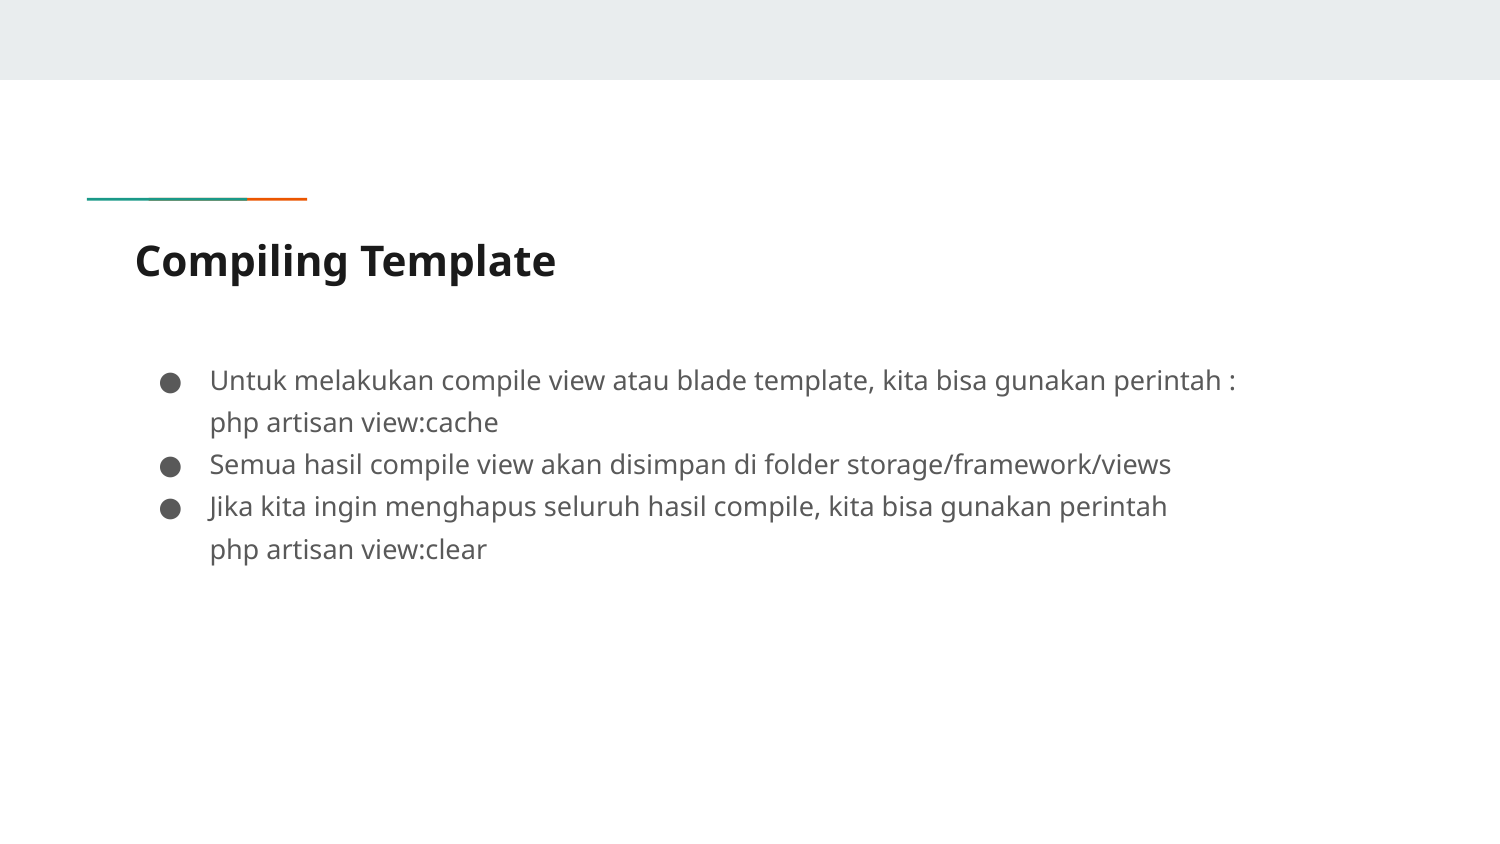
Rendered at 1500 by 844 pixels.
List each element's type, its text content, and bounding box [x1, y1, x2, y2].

title Compiling Template [119, 216, 1381, 305]
list Untuk melakukan compile view atau blade template, kita bisa gunakan perintah : php artisan view:cache Semua hasil compile view akan disimpan di folder storage/framework/views Jika kita ingin menghapus seluruh hasil compile, kita bisa gunakan perintah php artisan view:clear [119, 341, 1381, 712]
